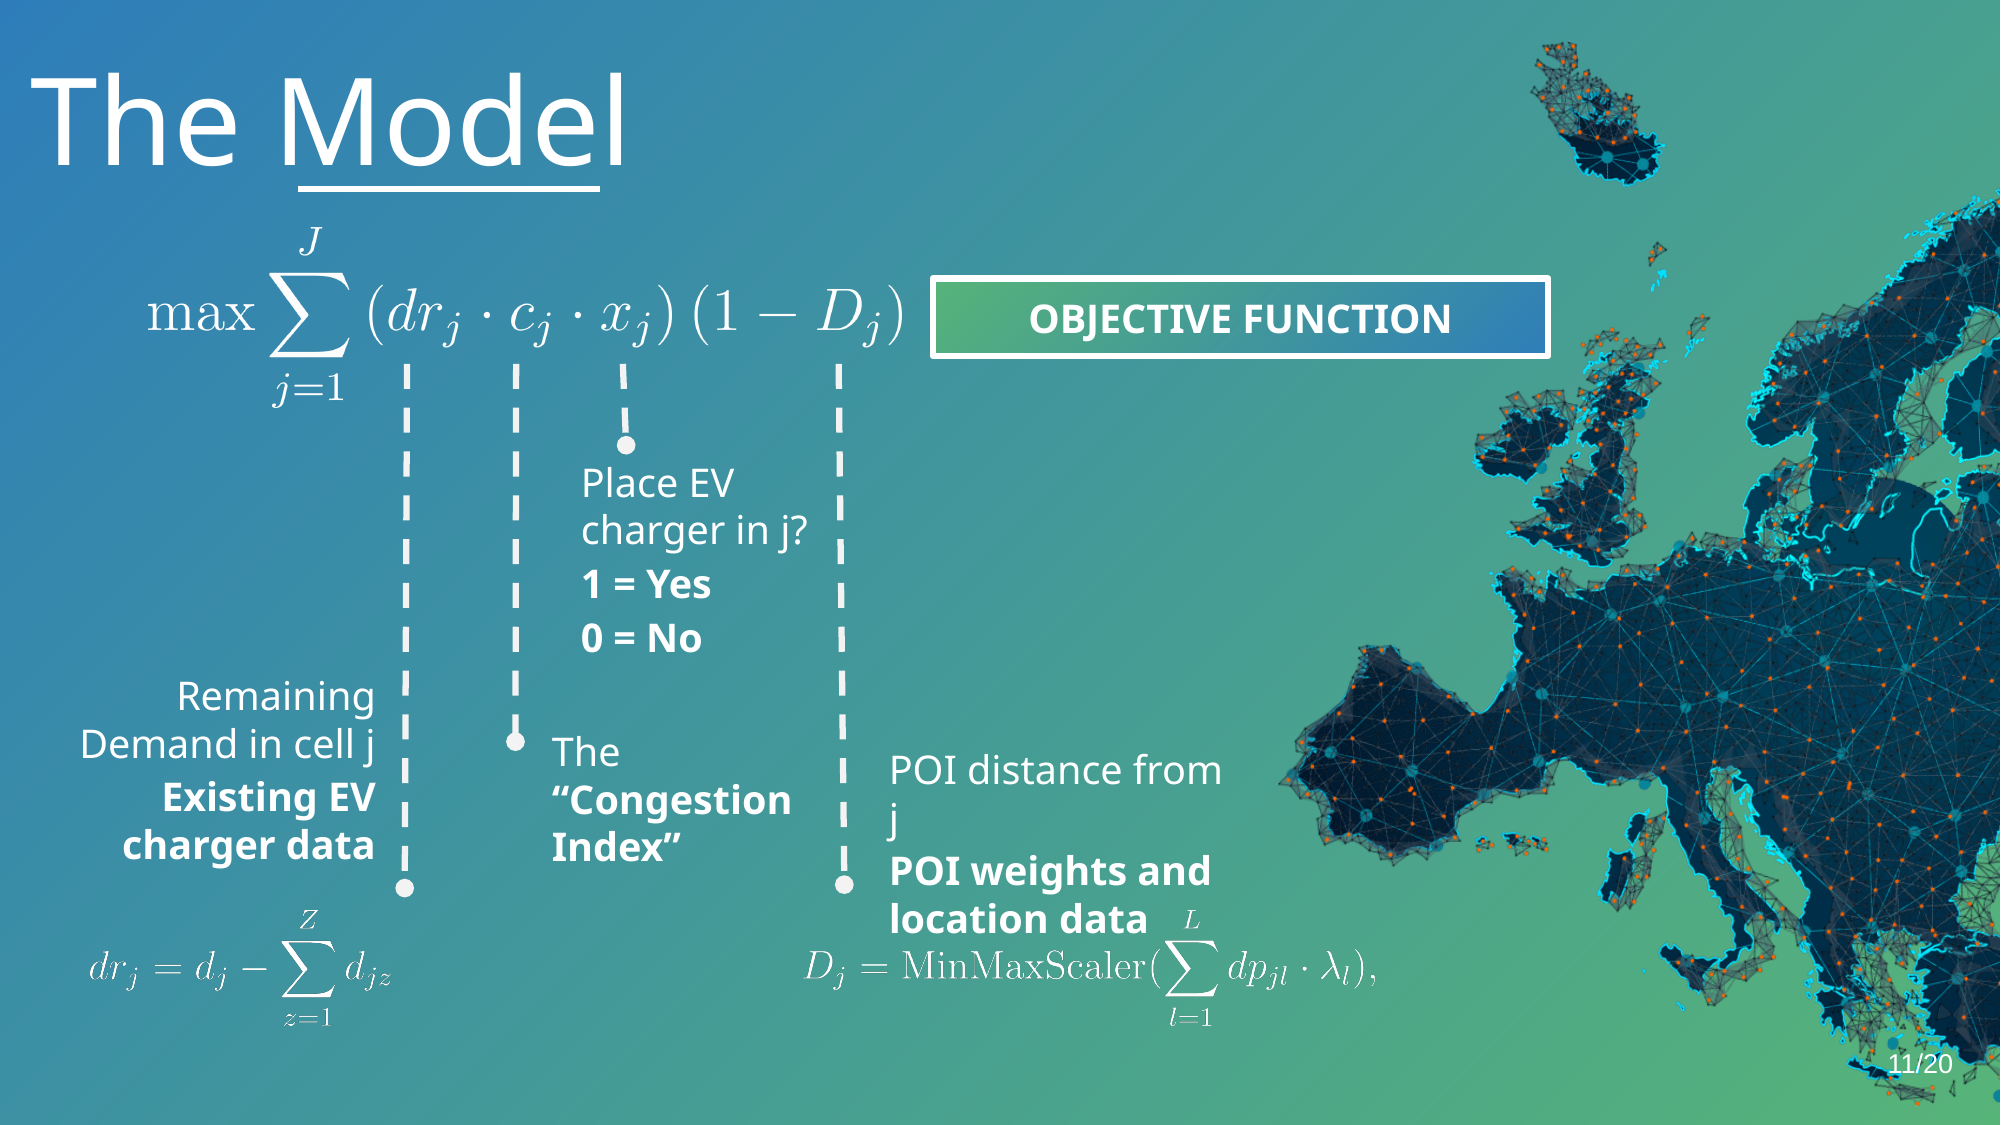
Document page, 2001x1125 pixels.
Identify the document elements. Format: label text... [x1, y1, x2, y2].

text_box OBJECTIVE FUNCTION [932, 278, 1120, 356]
picture [800, 910, 1375, 1027]
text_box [404, 417, 408, 889]
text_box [1125, 0, 2000, 1125]
text_box Remaining Demand in cell j Existing EV charger data [49, 656, 391, 883]
text_box Place EV charger in j? 1 = Yes 0 = No [849, 442, 853, 676]
picture [146, 227, 902, 409]
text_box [622, 417, 627, 446]
picture [88, 910, 391, 1027]
text_box Place EV charger in j? 1 = Yes 0 = No [565, 442, 833, 676]
text_box The “Congestion Index” [536, 712, 825, 885]
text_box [838, 417, 845, 885]
text_box POI distance from j POI weights and location data [873, 729, 1120, 908]
title The Model [0, 22, 1120, 210]
